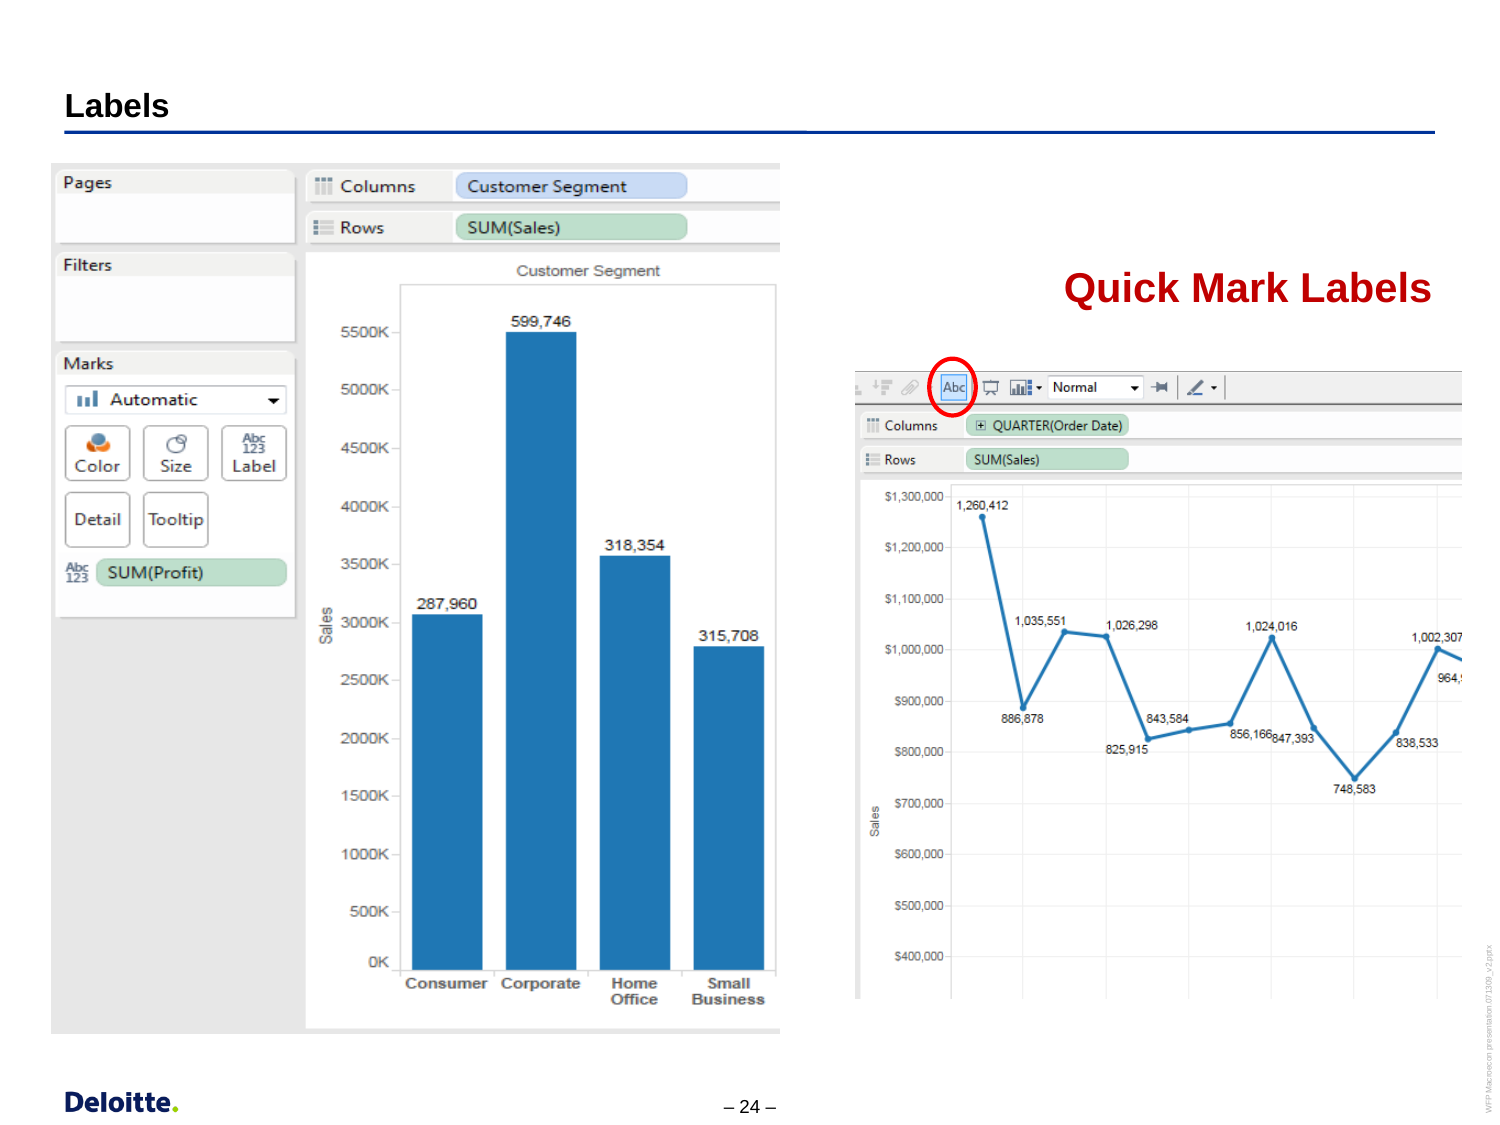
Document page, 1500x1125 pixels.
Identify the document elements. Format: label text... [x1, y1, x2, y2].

picture [854, 371, 1462, 999]
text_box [783, 228, 1251, 897]
picture [51, 163, 780, 1034]
picture [64, 1090, 179, 1113]
title Labels [64, 84, 1434, 125]
list Quick Mark Labels [1254, 263, 1433, 316]
